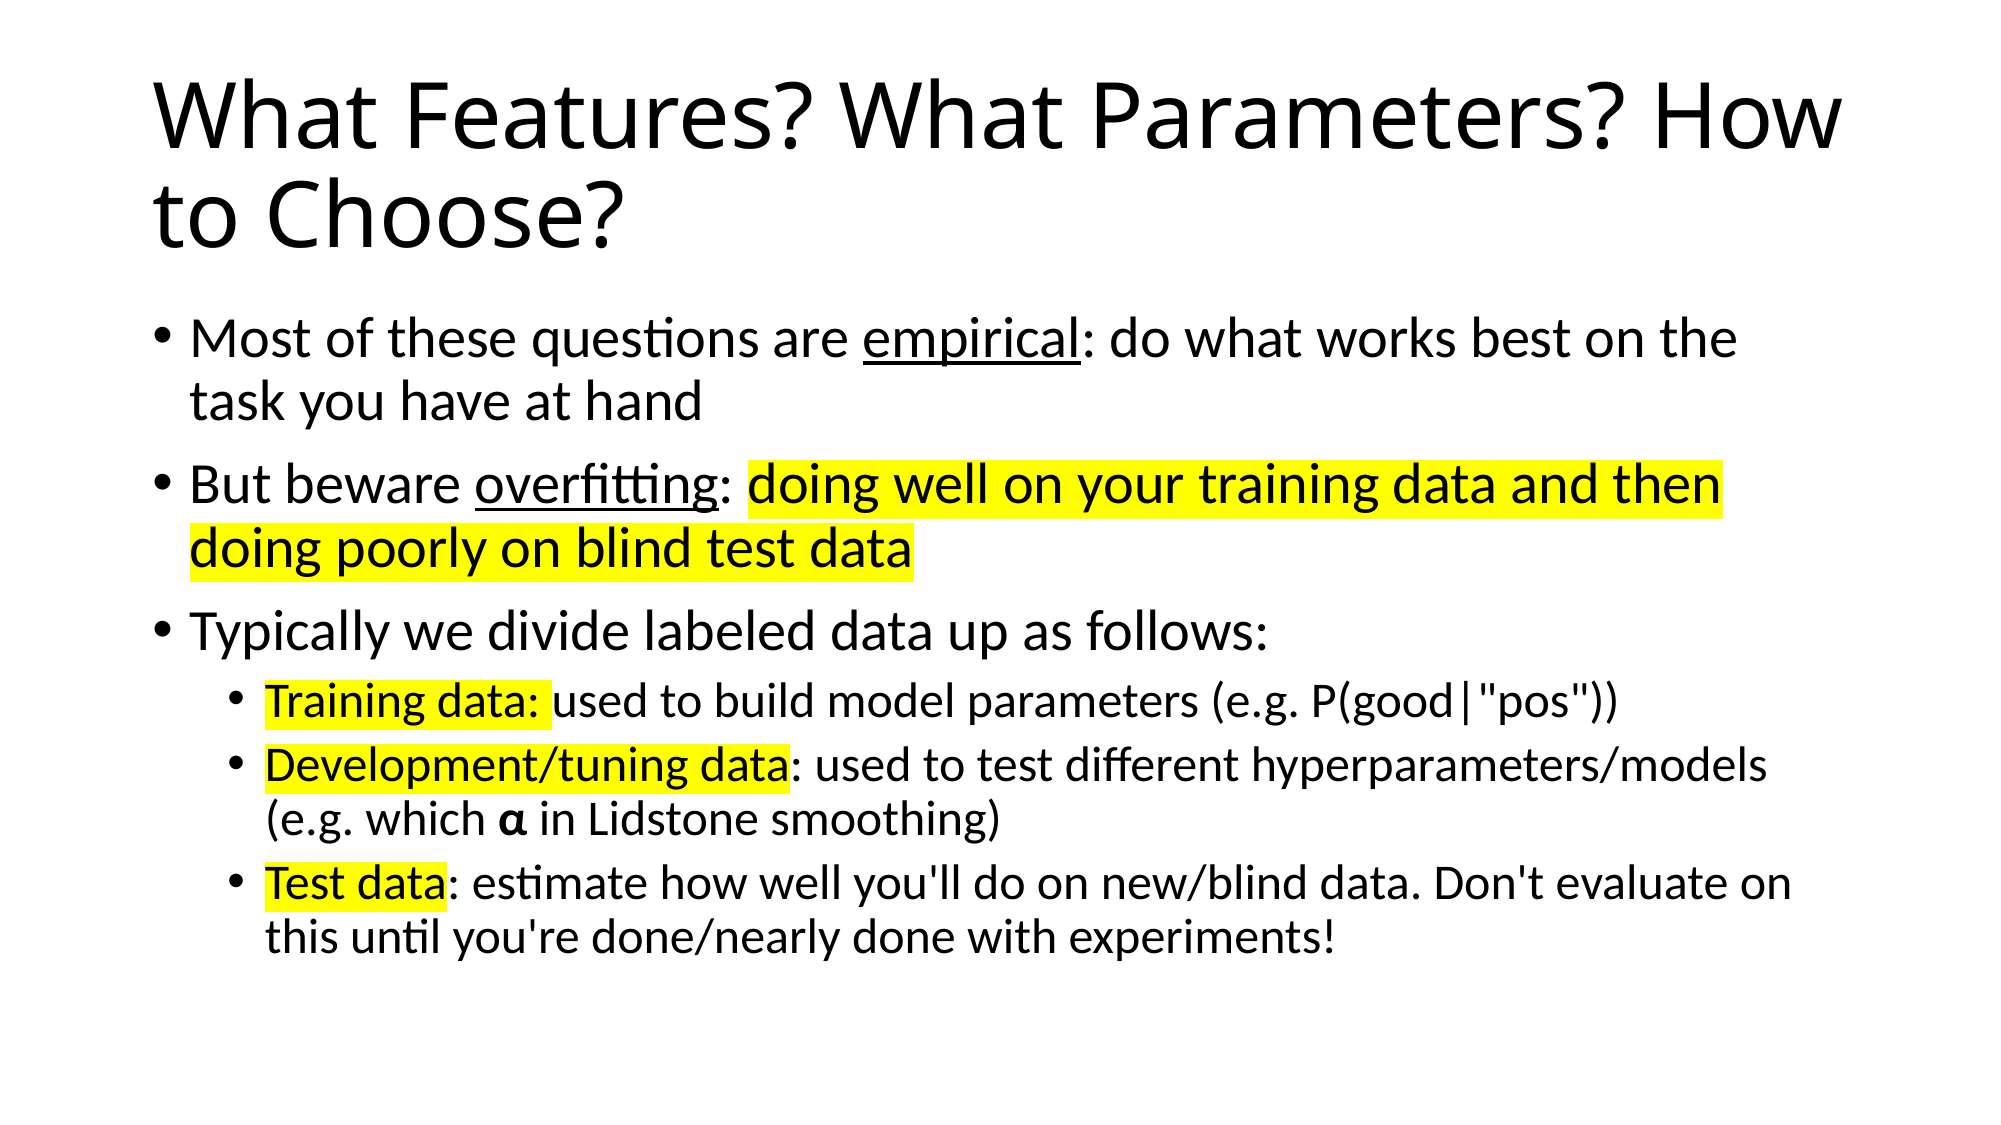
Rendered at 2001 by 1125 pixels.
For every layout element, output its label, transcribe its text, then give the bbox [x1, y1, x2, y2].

title What Features? What Parameters? How to Choose? [137, 59, 1863, 278]
list Most of these questions are empirical: do what works best on the task you have at hand But beware overfitting: doing well on your training data and then doing poorly on blind test data Typically we divide labeled data up as follows: Training data: used to build model parameters (e.g. P(good|"pos")) Development/tuning data: used to test different hyperparameters/models (e.g. which α in Lidstone smoothing) Test data: estimate how well you'll do on new/blind data. Don't evaluate on this until you're done/nearly done with experiments! [137, 299, 1863, 1014]
